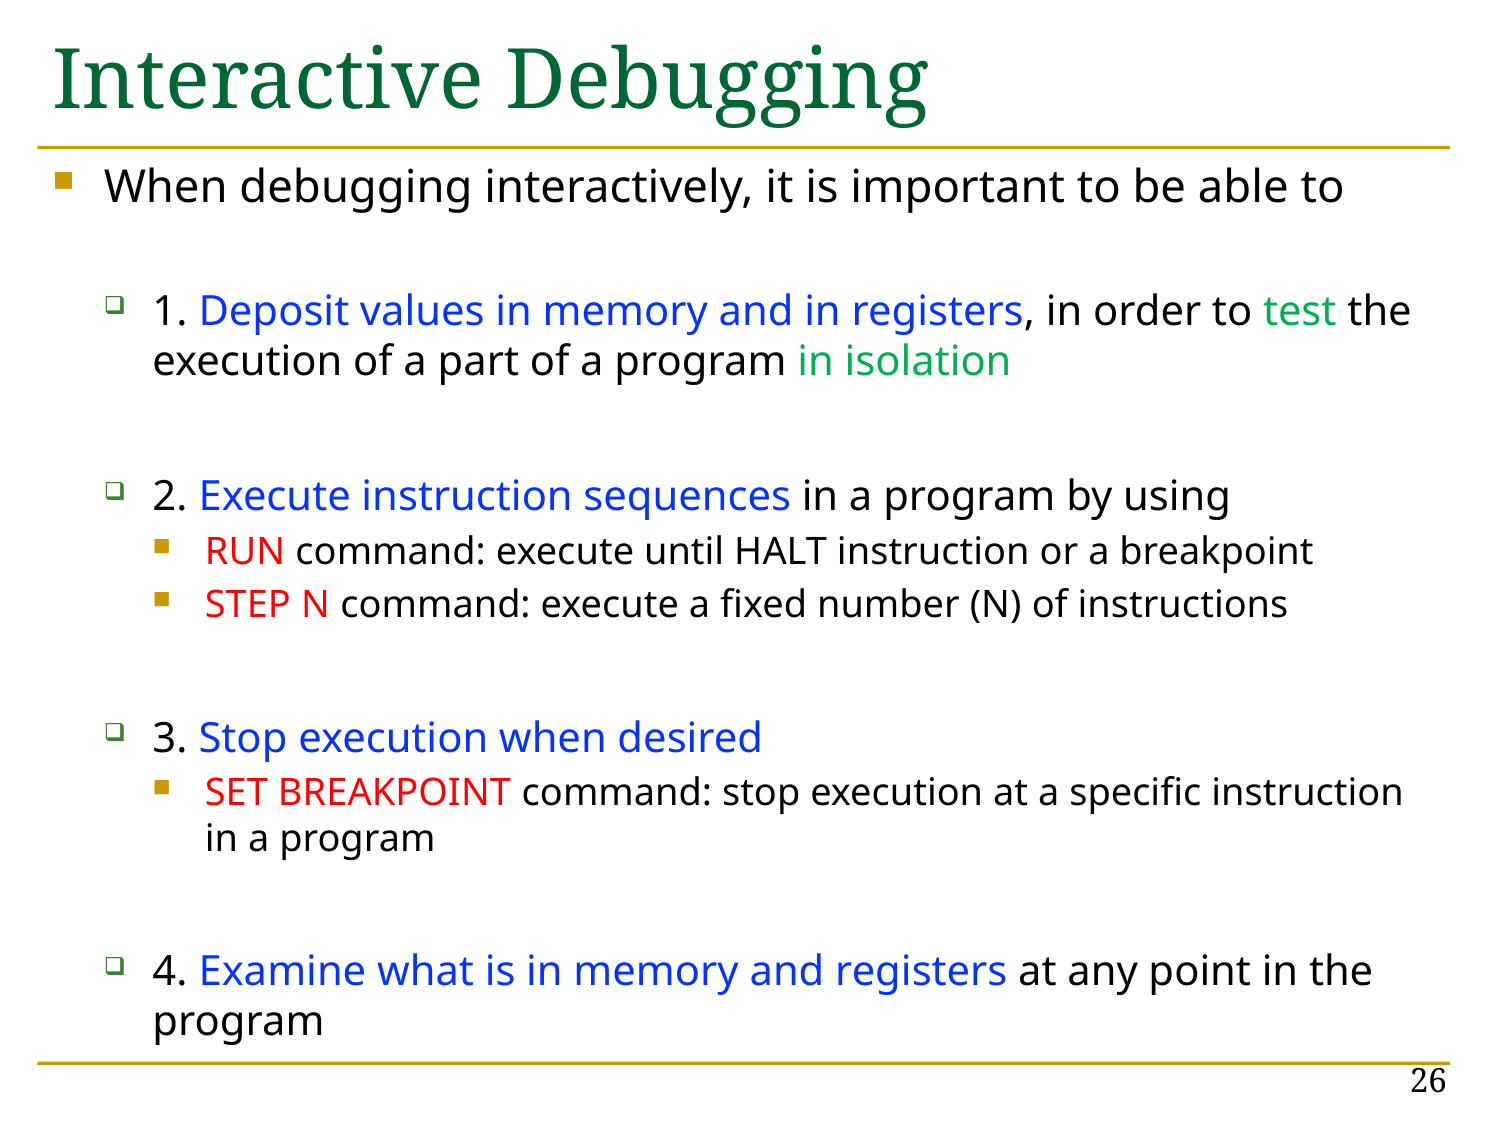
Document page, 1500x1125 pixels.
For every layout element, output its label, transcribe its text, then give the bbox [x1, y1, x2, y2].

title Interactive Debugging [37, 0, 1450, 149]
list When debugging interactively, it is important to be able to 1. Deposit values in memory and in registers, in order to test the execution of a part of a program in isolation 2. Execute instruction sequences in a program by using RUN command: execute until HALT instruction or a breakpoint STEP N command: execute a fixed number (N) of instructions 3. Stop execution when desired SET BREAKPOINT command: stop execution at a specific instruction in a program 4. Examine what is in memory and registers at any point in the program [37, 149, 1450, 1063]
slide_number 26 [1111, 1036, 1462, 1112]
